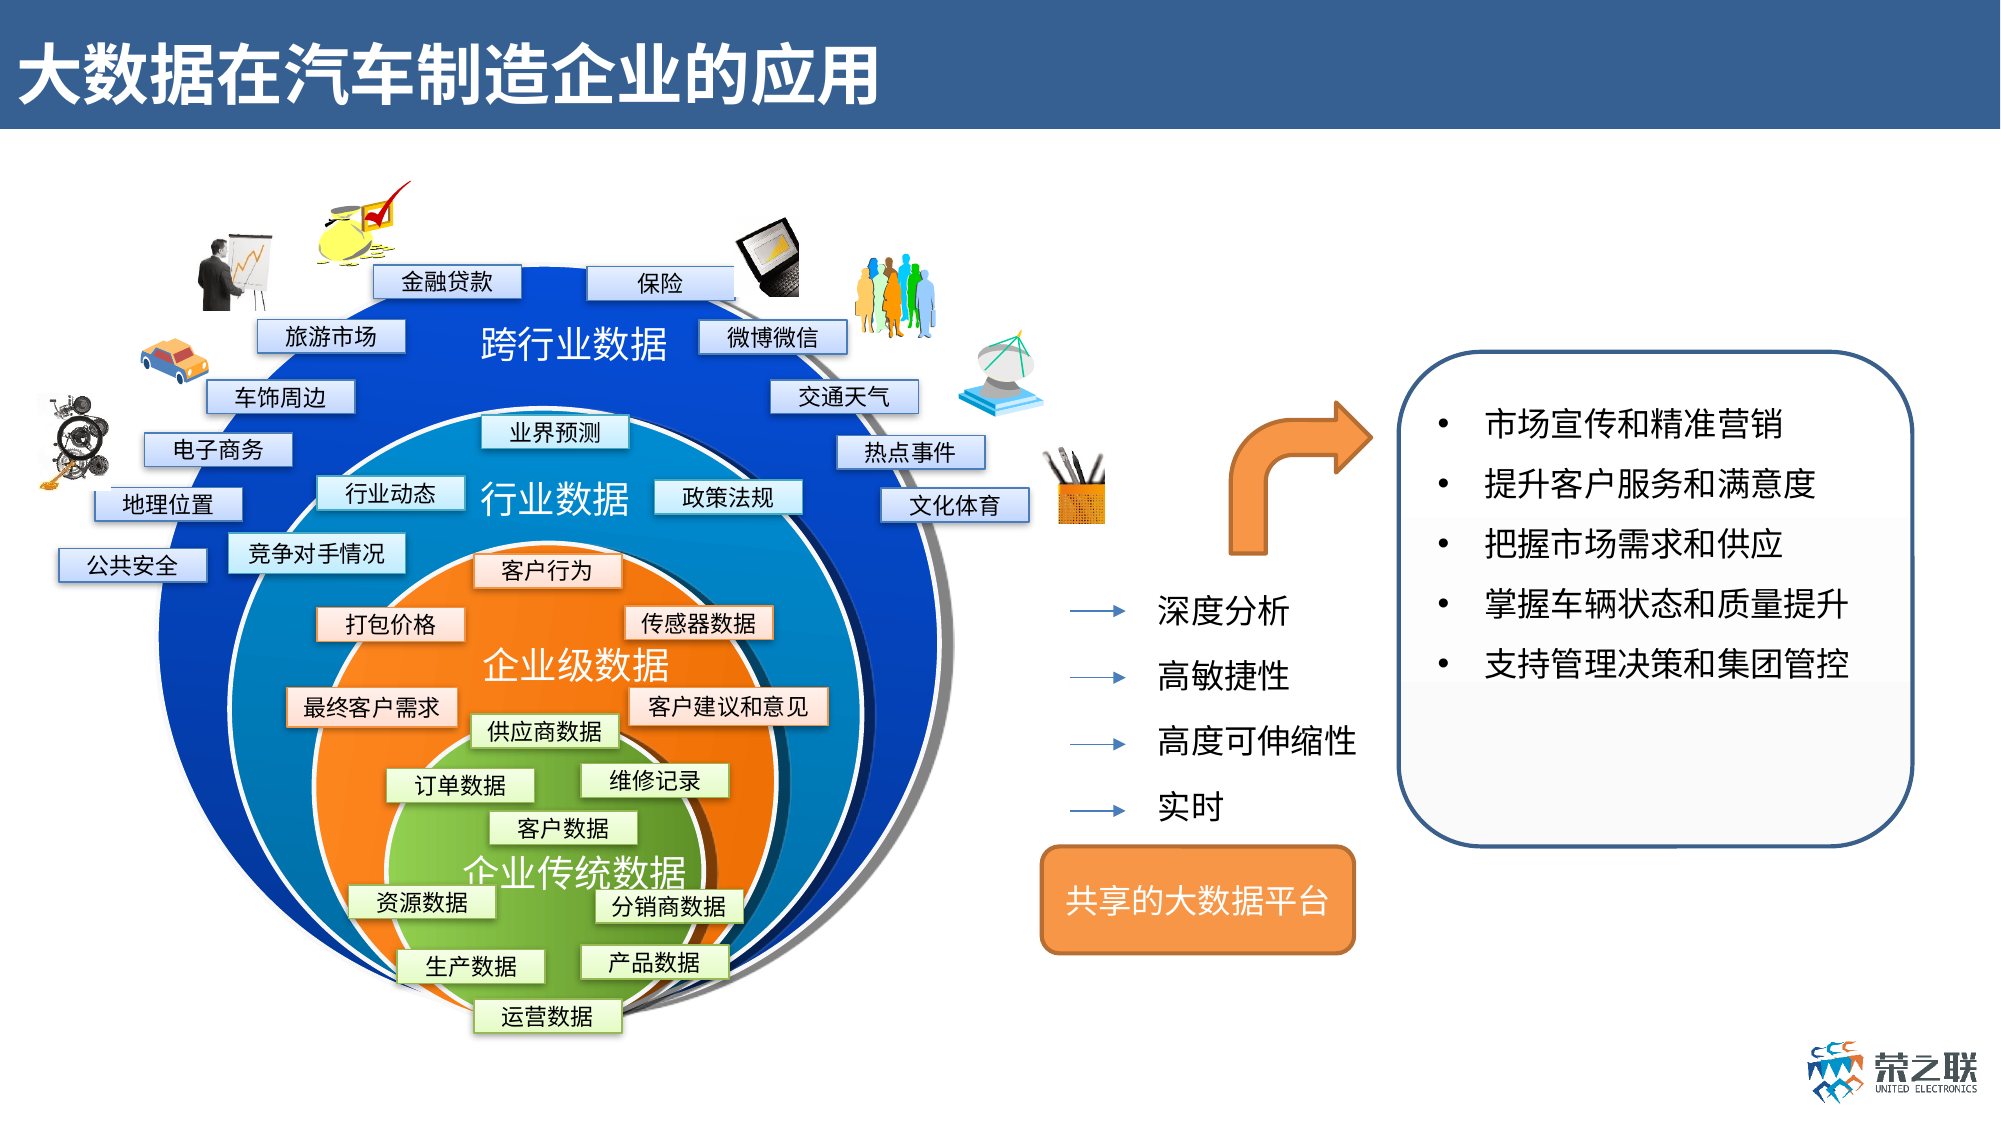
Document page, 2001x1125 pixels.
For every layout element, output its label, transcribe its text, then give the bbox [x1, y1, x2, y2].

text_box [316, 180, 412, 267]
text_box 文化体育 [944, 487, 1030, 523]
picture [195, 226, 278, 311]
picture [1802, 1031, 1983, 1110]
text_box 电子商务 [144, 432, 150, 467]
text_box 高敏捷性 [1143, 648, 1339, 703]
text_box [958, 329, 1045, 417]
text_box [155, 264, 940, 1026]
text_box 公共安全 [58, 548, 150, 583]
text_box 地理位置 [94, 487, 150, 522]
picture [1036, 442, 1106, 525]
picture [37, 393, 111, 492]
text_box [854, 253, 936, 339]
title 大数据在汽车制造企业的应用 [1, 27, 1765, 121]
text_box 市场宣传和精准营销 提升客户服务和满意度 把握市场需求和供应 掌握车辆状态和质量提升 支持管理决策和集团管控 [1396, 349, 1915, 849]
text_box 共享的大数据平台 [1039, 844, 1357, 956]
text_box 热点事件 [944, 435, 986, 470]
text_box [1228, 400, 1374, 556]
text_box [140, 337, 209, 385]
text_box 深度分析 [1143, 582, 1339, 638]
text_box 实时 [1143, 778, 1339, 834]
picture [734, 215, 799, 298]
text_box 高度可伸缩性 [1143, 713, 1396, 768]
